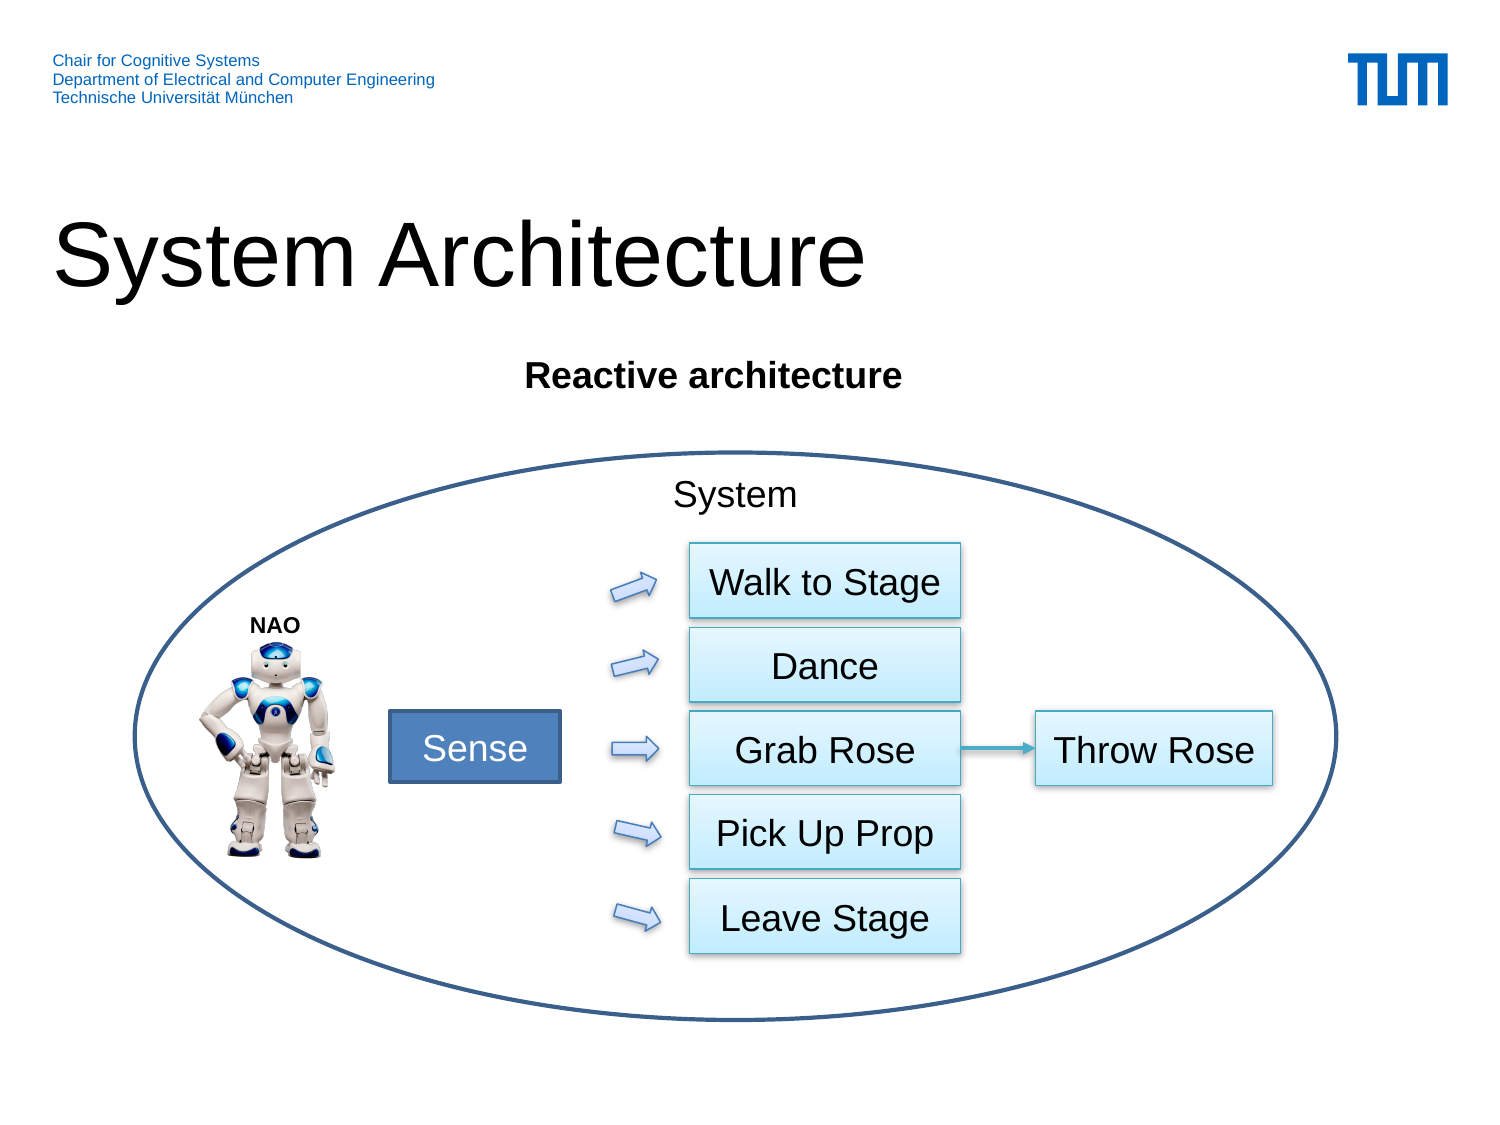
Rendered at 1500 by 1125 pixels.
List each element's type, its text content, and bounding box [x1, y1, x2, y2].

text_box System [658, 462, 860, 523]
list NAO [250, 614, 314, 637]
text_box [613, 819, 662, 848]
picture [199, 638, 353, 862]
text_box [609, 571, 658, 603]
text_box Reactive architecture [509, 343, 1500, 404]
text_box [611, 735, 660, 762]
text_box Sense [388, 709, 562, 784]
text_box [613, 903, 662, 932]
title System Architecture [52, 163, 1448, 351]
text_box [610, 649, 659, 678]
text_box [132, 450, 1339, 1023]
